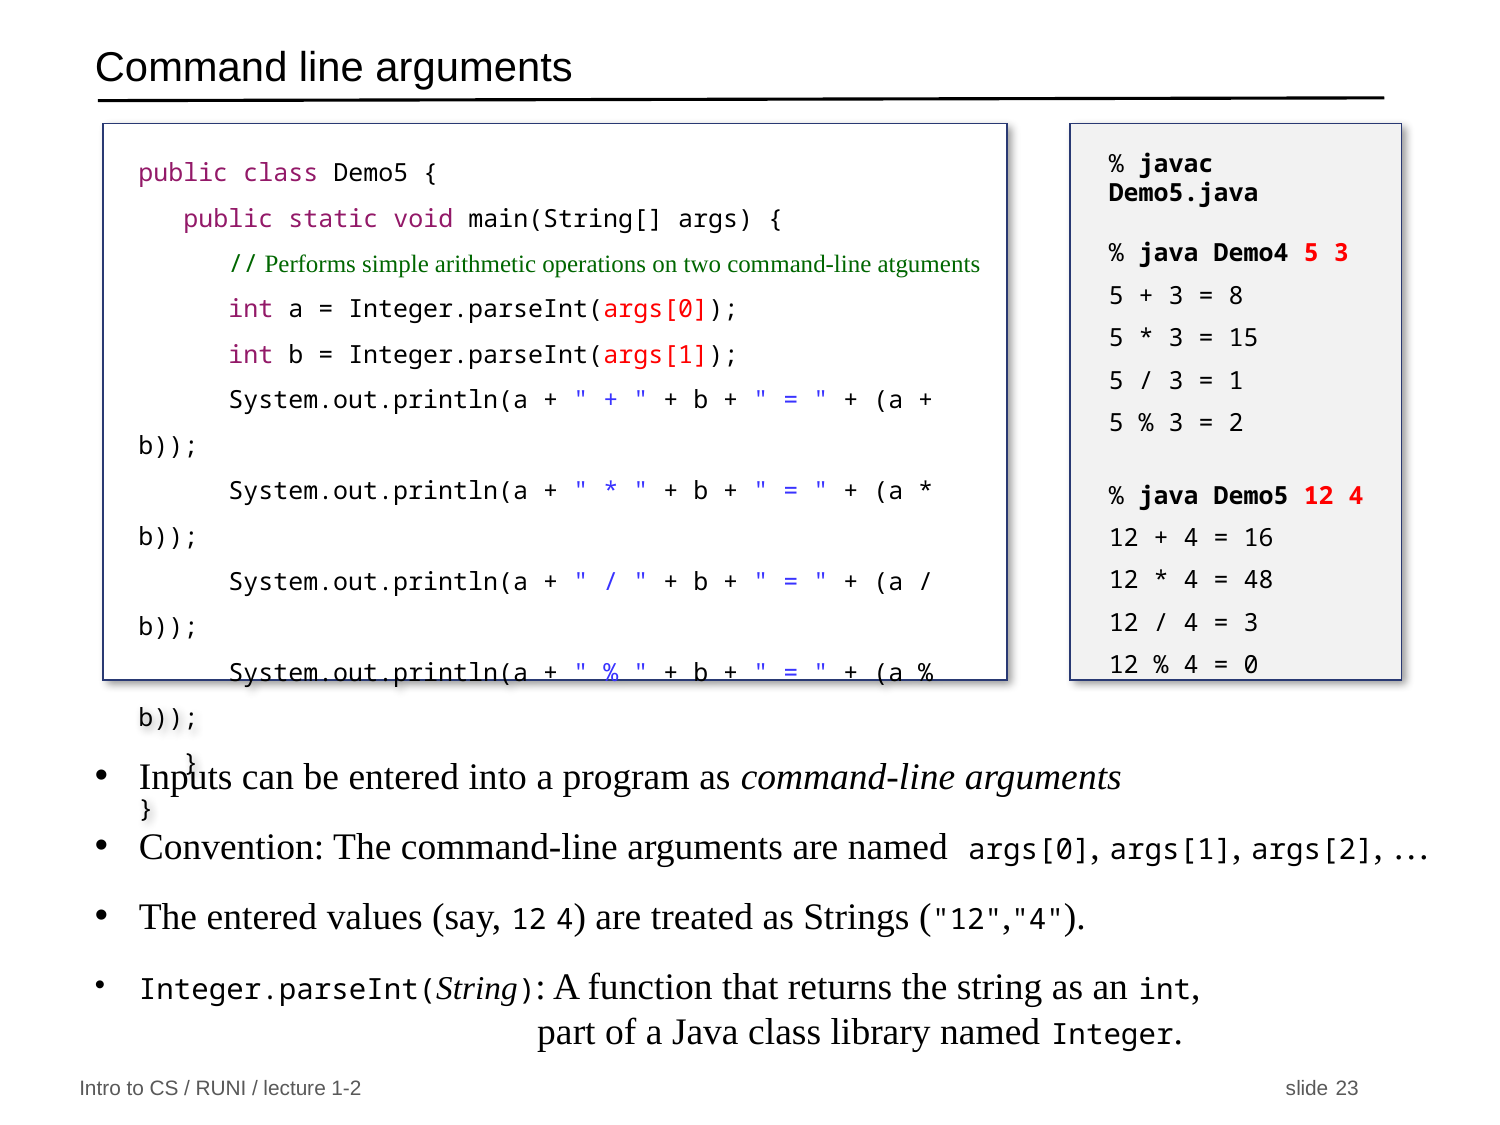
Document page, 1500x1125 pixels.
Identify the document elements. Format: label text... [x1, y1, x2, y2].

text_box % javac Demo5.java % java Demo4 5 3 5 + 3 = 8 5 * 3 = 15 5 / 3 = 1 5 % 3 = 2 % java Demo5 12 4 12 + 4 = 16 12 * 4 = 48 12 / 4 = 3 12 % 4 = 0 [1069, 123, 1402, 680]
text_box Inputs can be entered into a program as command-line arguments Convention: The command-line arguments are named args[0], args[1], args[2], … The entered values (say, 12 4) are treated as Strings ("12","4"). Integer.parseInt(String): A function that returns the string as an int, part of a Java class library named Integer. [79, 744, 1446, 1002]
title Command line arguments [79, 33, 1371, 109]
text_box [945, 1060, 1438, 1125]
text_box public class Demo5 { public static void main(String[] args) { // Performs simple arithmetic operations on two command-line atguments int a = Integer.parseInt(args[0]); int b = Integer.parseInt(args[1]); System.out.println(a + " + " + b + " = " + (a + b)); System.out.println(a + " * " + b + " = " + (a * b)); System.out.println(a + " / " + b + " = " + (a / b)); System.out.println(a + " % " + b + " = " + (a % b)); } } [102, 123, 1008, 680]
